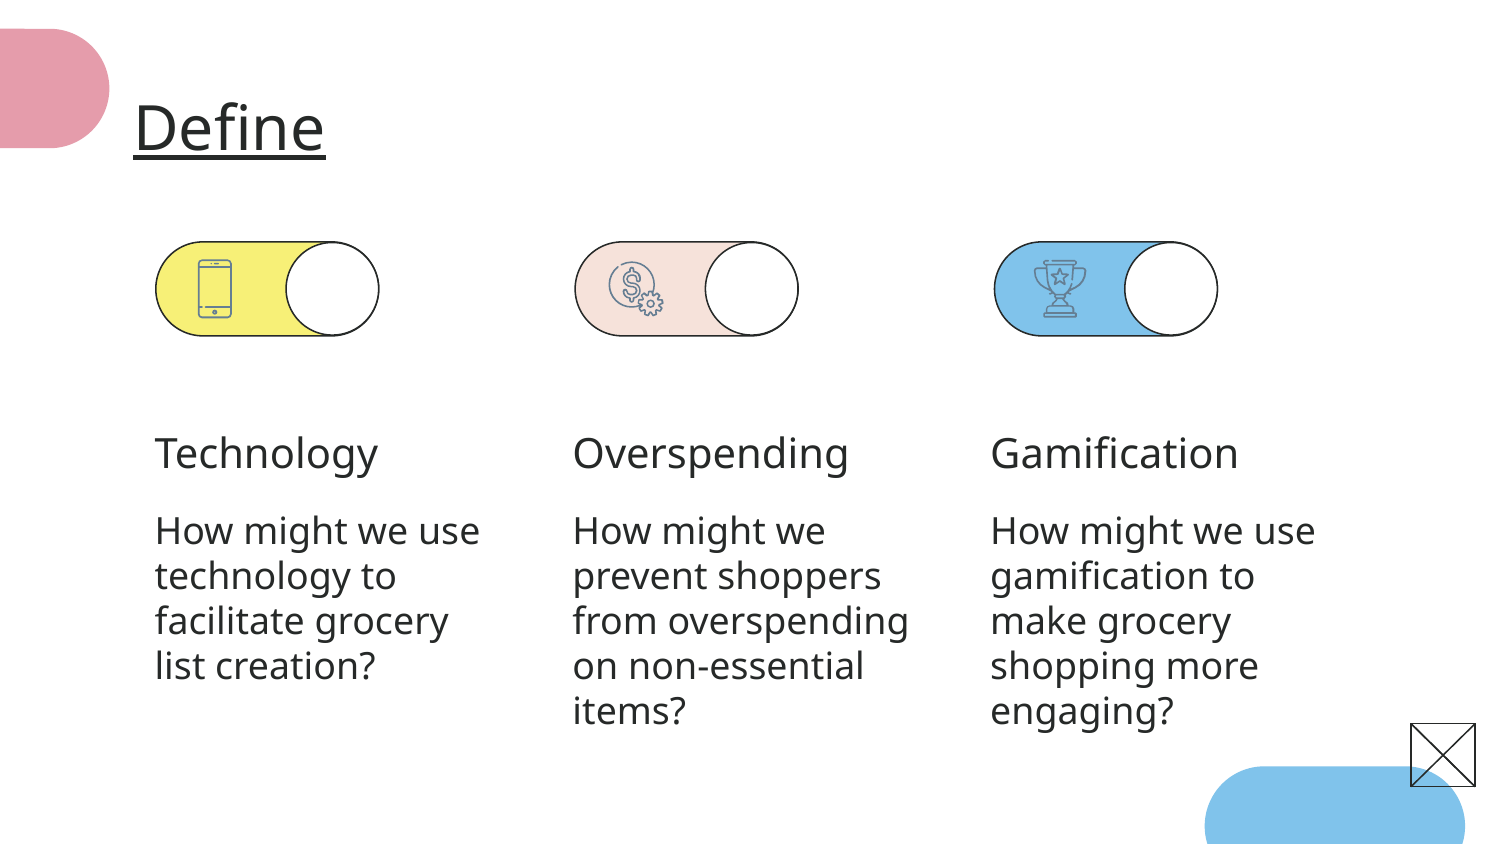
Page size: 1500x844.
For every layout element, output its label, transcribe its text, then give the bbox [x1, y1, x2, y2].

subtitle Technology [139, 359, 525, 492]
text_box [1033, 259, 1087, 318]
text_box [197, 259, 233, 319]
subtitle How might we use technology to facilitate grocery list creation? [139, 492, 525, 739]
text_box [155, 241, 379, 337]
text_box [574, 241, 799, 337]
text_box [994, 241, 1218, 337]
subtitle Gamification [975, 359, 1361, 493]
subtitle How might we prevent shoppers from overspending on non-essential items? [557, 492, 966, 739]
subtitle Overspending [557, 359, 943, 492]
subtitle How might we use gamification to make grocery shopping more engaging? [975, 493, 1361, 739]
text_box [608, 261, 664, 317]
title Define [118, 72, 1382, 167]
